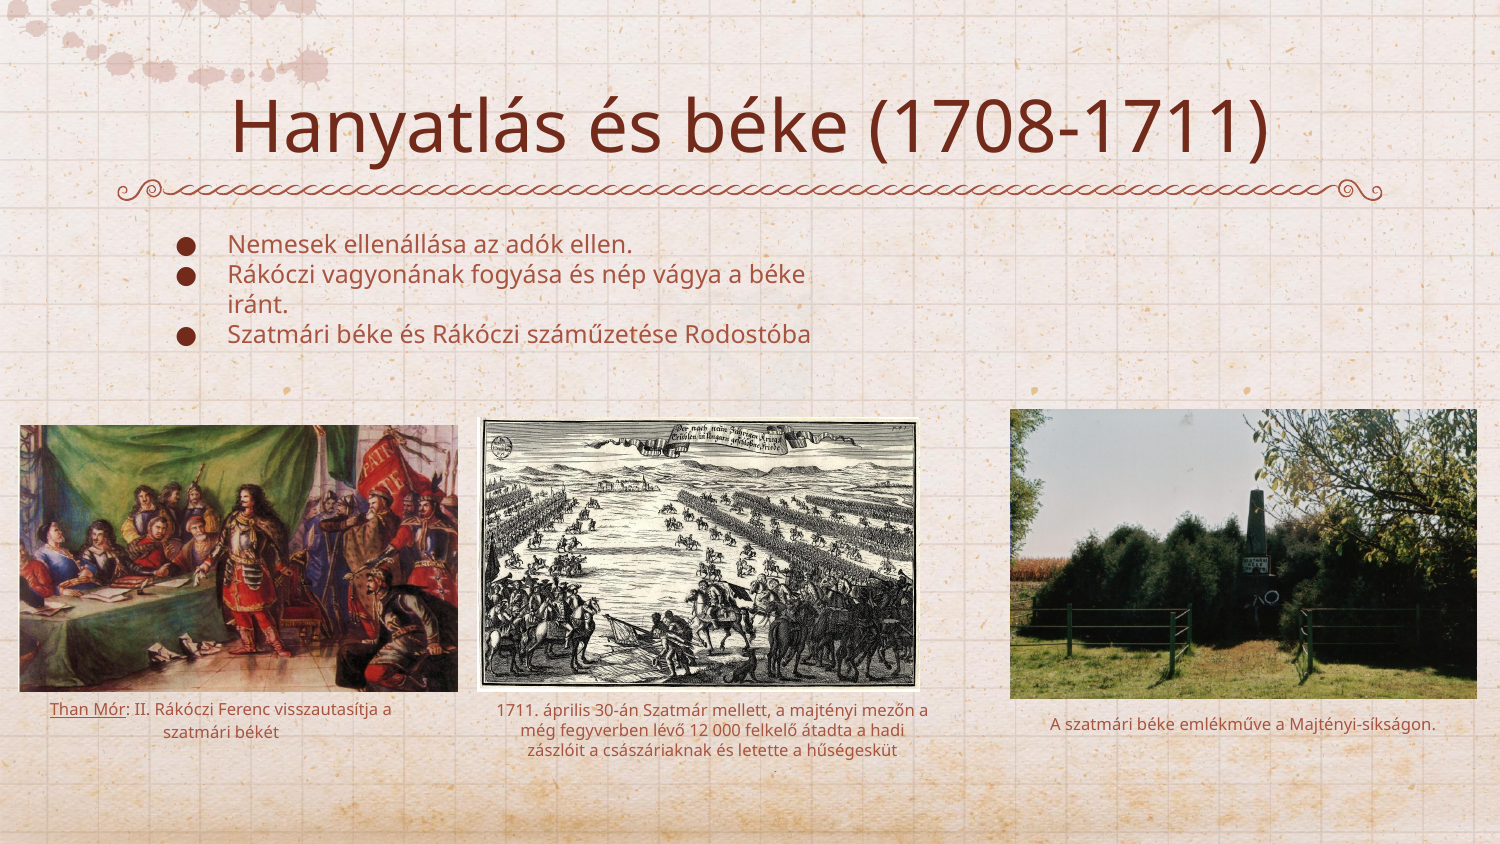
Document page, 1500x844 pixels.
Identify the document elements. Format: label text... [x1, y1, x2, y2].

text_box A szatmári béke emlékműve a Majtényi-síkságon. [964, 712, 1500, 756]
title Hanyatlás és béke (1708-1711) [117, 76, 1383, 171]
list Nemesek ellenállása az adók ellen. Rákóczi vagyonának fogyása és nép vágya a béke iránt. Szatmári béke és Rákóczi száműzetése Rodostóba [137, 220, 858, 358]
text_box 1711. április 30-án Szatmár mellett, a majtényi mezőn a még fegyverben lévő 12 000 felkelő átadta a hadi zászlóit a császáriaknak és letette a hűségesküt [457, 681, 945, 779]
text_box Than Mór: II. Rákóczi Ferenc visszautasítja a szatmári békét [0, 698, 420, 742]
picture [0, 0, 1500, 844]
